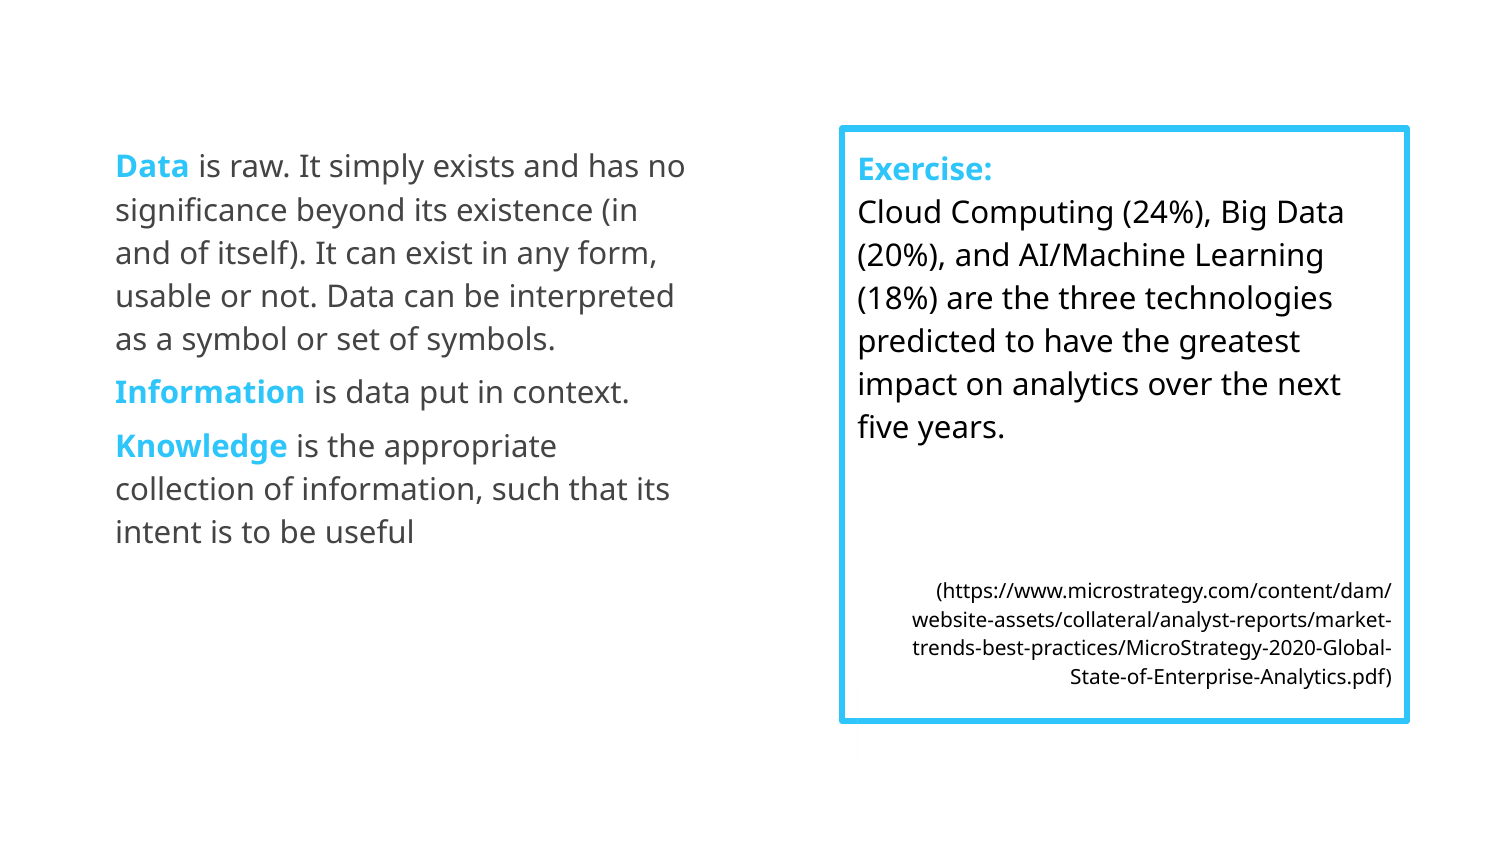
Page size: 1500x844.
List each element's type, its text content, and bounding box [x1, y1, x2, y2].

text_box Exercise: Cloud Computing (24%), Big Data (20%), and AI/Machine Learning (18%) are the three technologies predicted to have the greatest impact on analytics over the next five years. ​ (https://www.microstrategy.com/content/dam/website-assets/collateral/analyst-reports/market-trends-best-practices/MicroStrategy-2020-Global-State-of-Enterprise-Analytics.pdf)​ ​ ​ [842, 128, 1407, 722]
text_box Data is raw. It simply exists and has no significance beyond its existence (in and of itself). It can exist in any form, usable or not. Data can be interpreted as a symbol or set of symbols.​ Information is data put in context.​ Knowledge is the appropriate collection of information, such that its intent is to be useful​ [100, 126, 705, 565]
